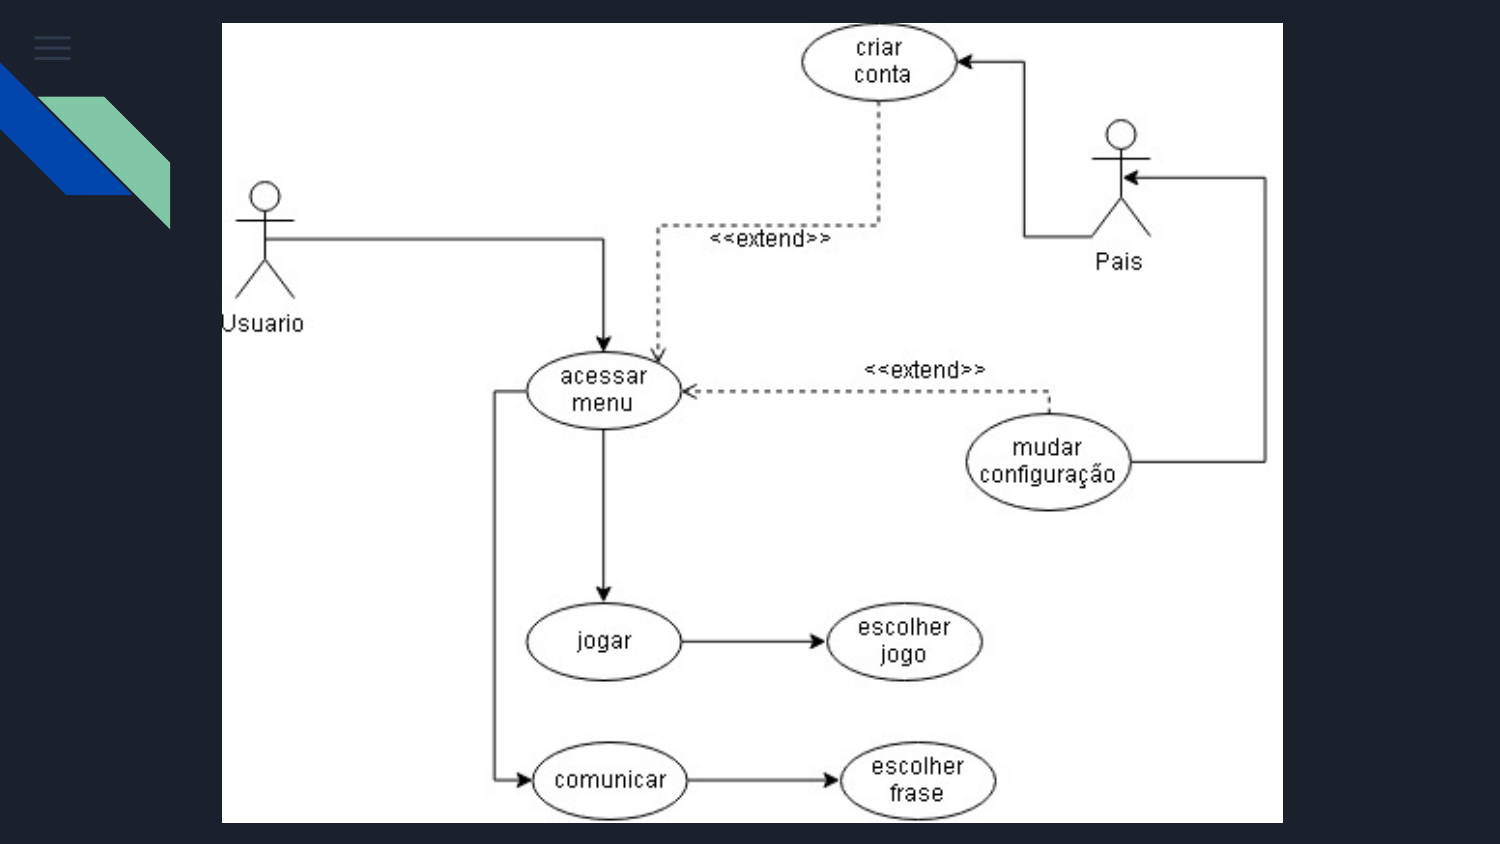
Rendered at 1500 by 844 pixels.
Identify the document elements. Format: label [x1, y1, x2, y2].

picture [221, 23, 1283, 824]
